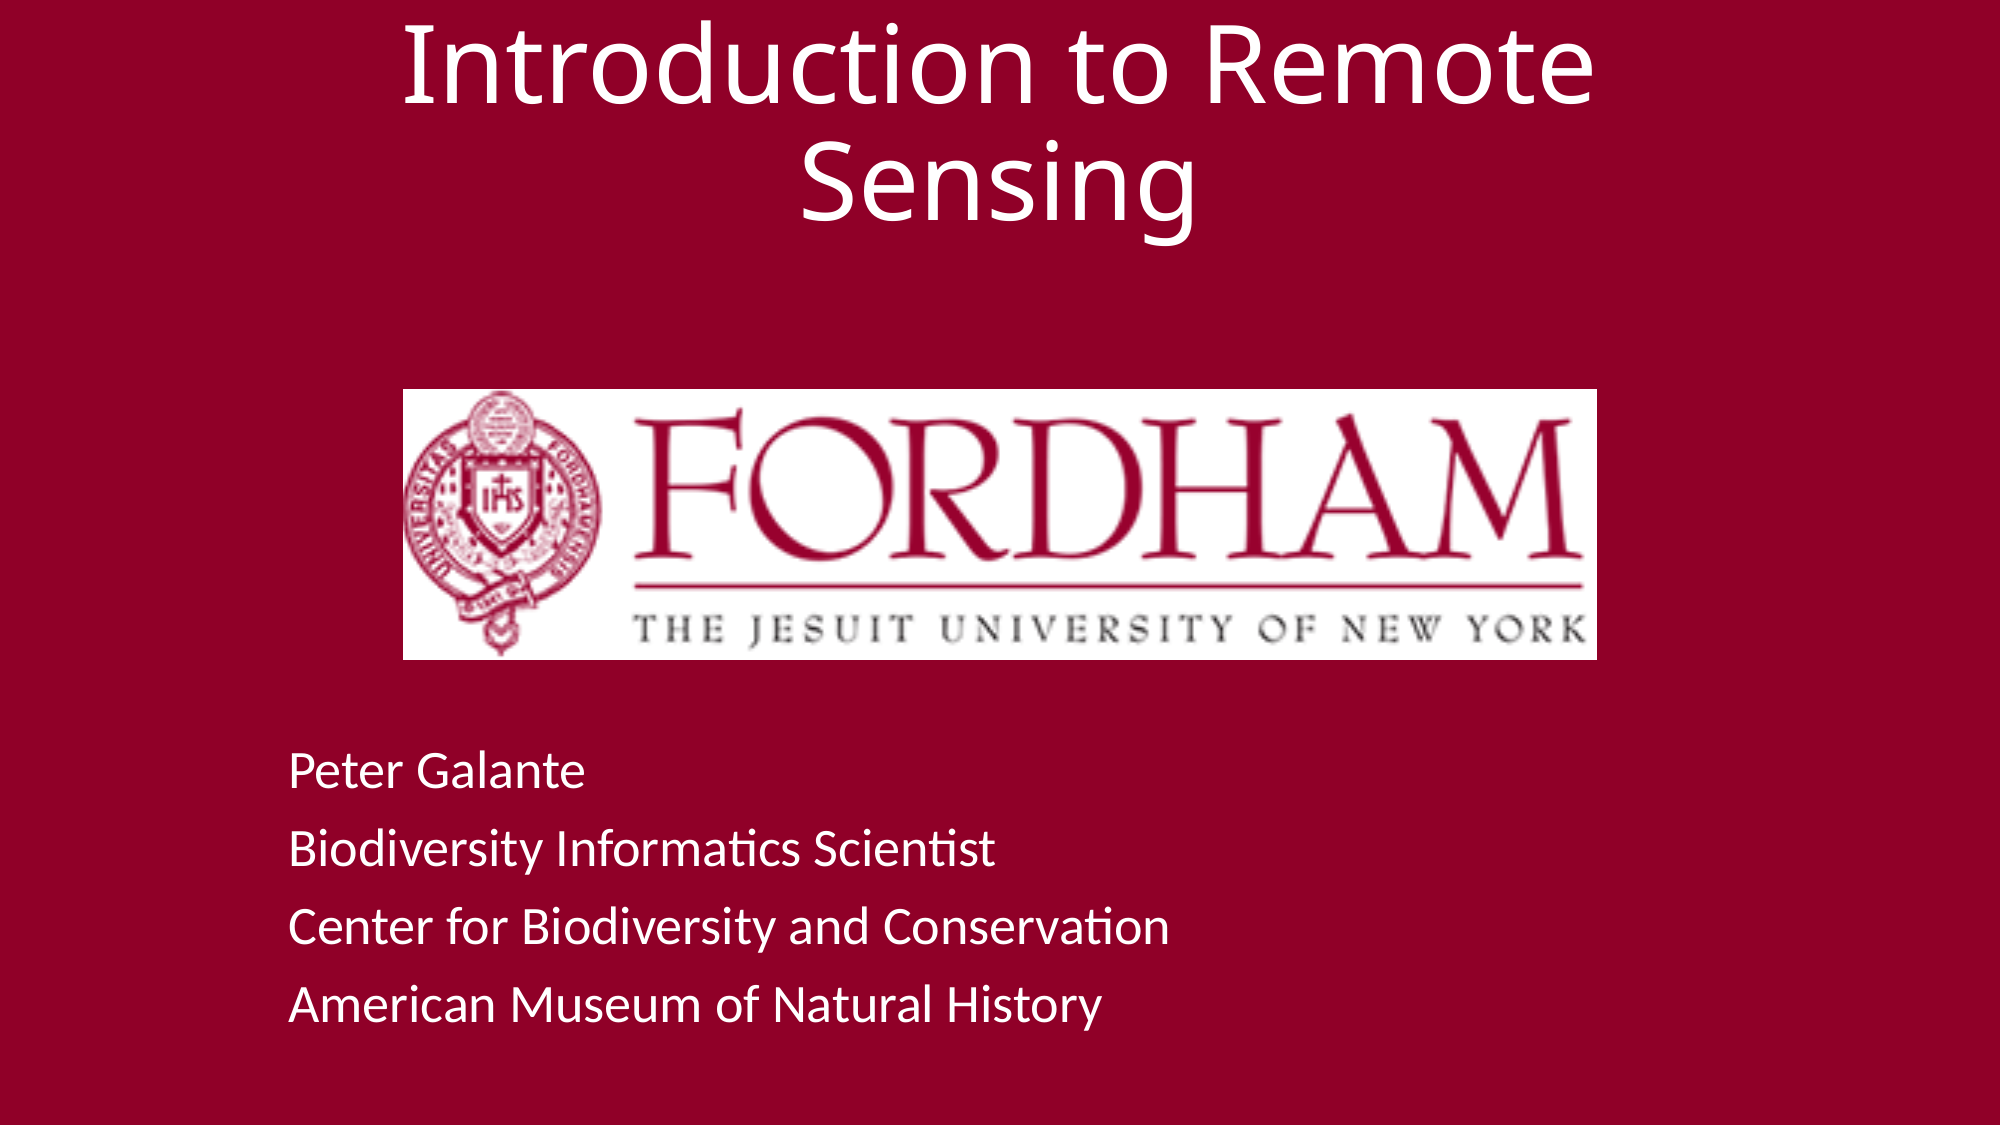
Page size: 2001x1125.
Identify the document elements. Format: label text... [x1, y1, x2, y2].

picture [403, 388, 1597, 661]
subtitle Peter Galante Biodiversity Informatics Scientist Center for Biodiversity and Conservation American Museum of Natural History [273, 734, 1774, 1044]
title Introduction to Remote Sensing [249, 0, 1750, 252]
